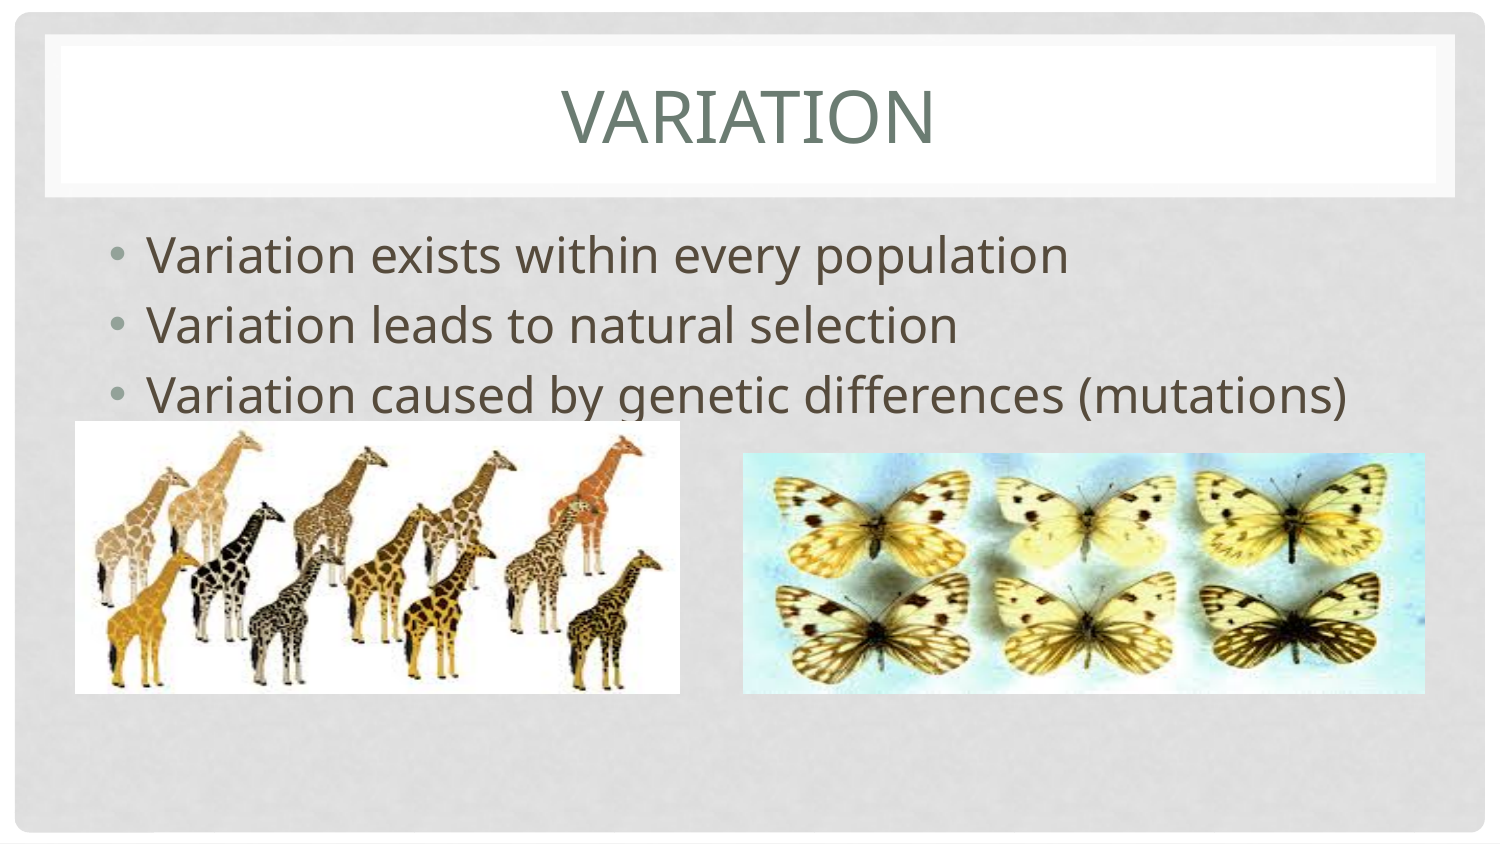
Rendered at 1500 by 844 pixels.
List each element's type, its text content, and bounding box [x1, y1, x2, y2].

picture [14, 12, 1485, 833]
list Variation exists within every population Variation leads to natural selection Variation caused by genetic differences (mutations) [75, 215, 1425, 754]
title VARIATION [72, 50, 1428, 179]
